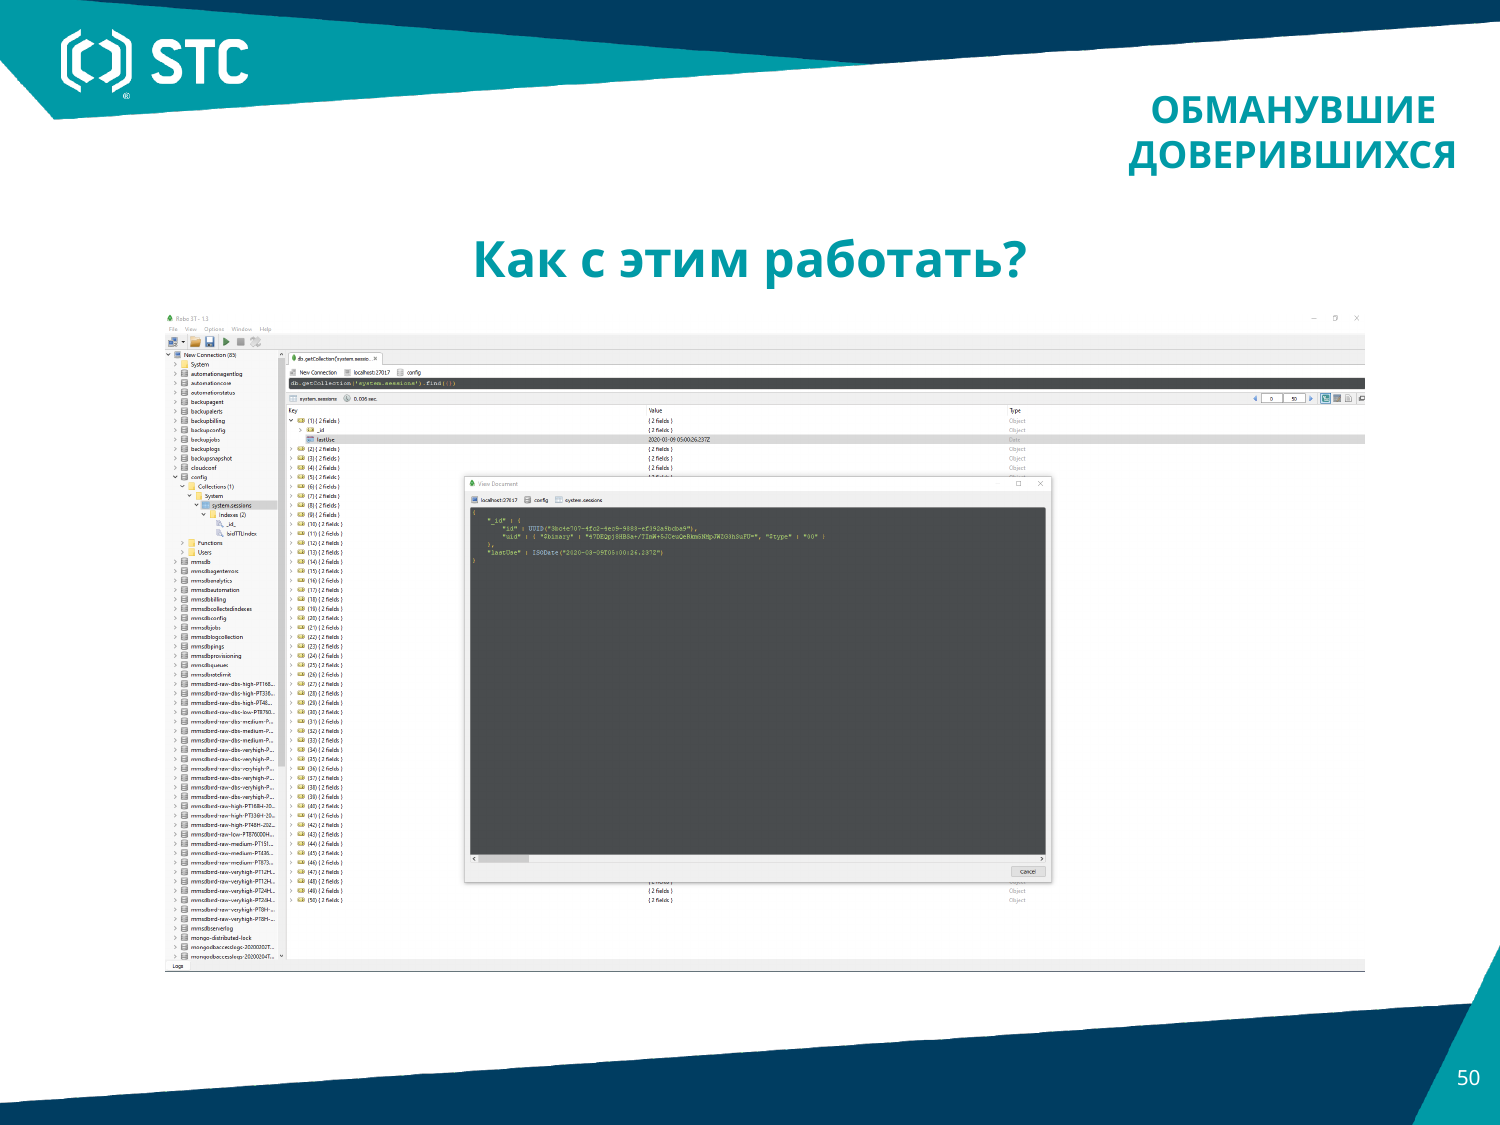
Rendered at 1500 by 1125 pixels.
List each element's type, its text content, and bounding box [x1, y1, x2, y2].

text_box ОБМАНУВШИЕ ДОВЕРИВШИХСЯ [1104, 78, 1483, 161]
picture [0, 0, 1500, 1125]
text_box Как с этим работать? [135, 219, 1365, 303]
